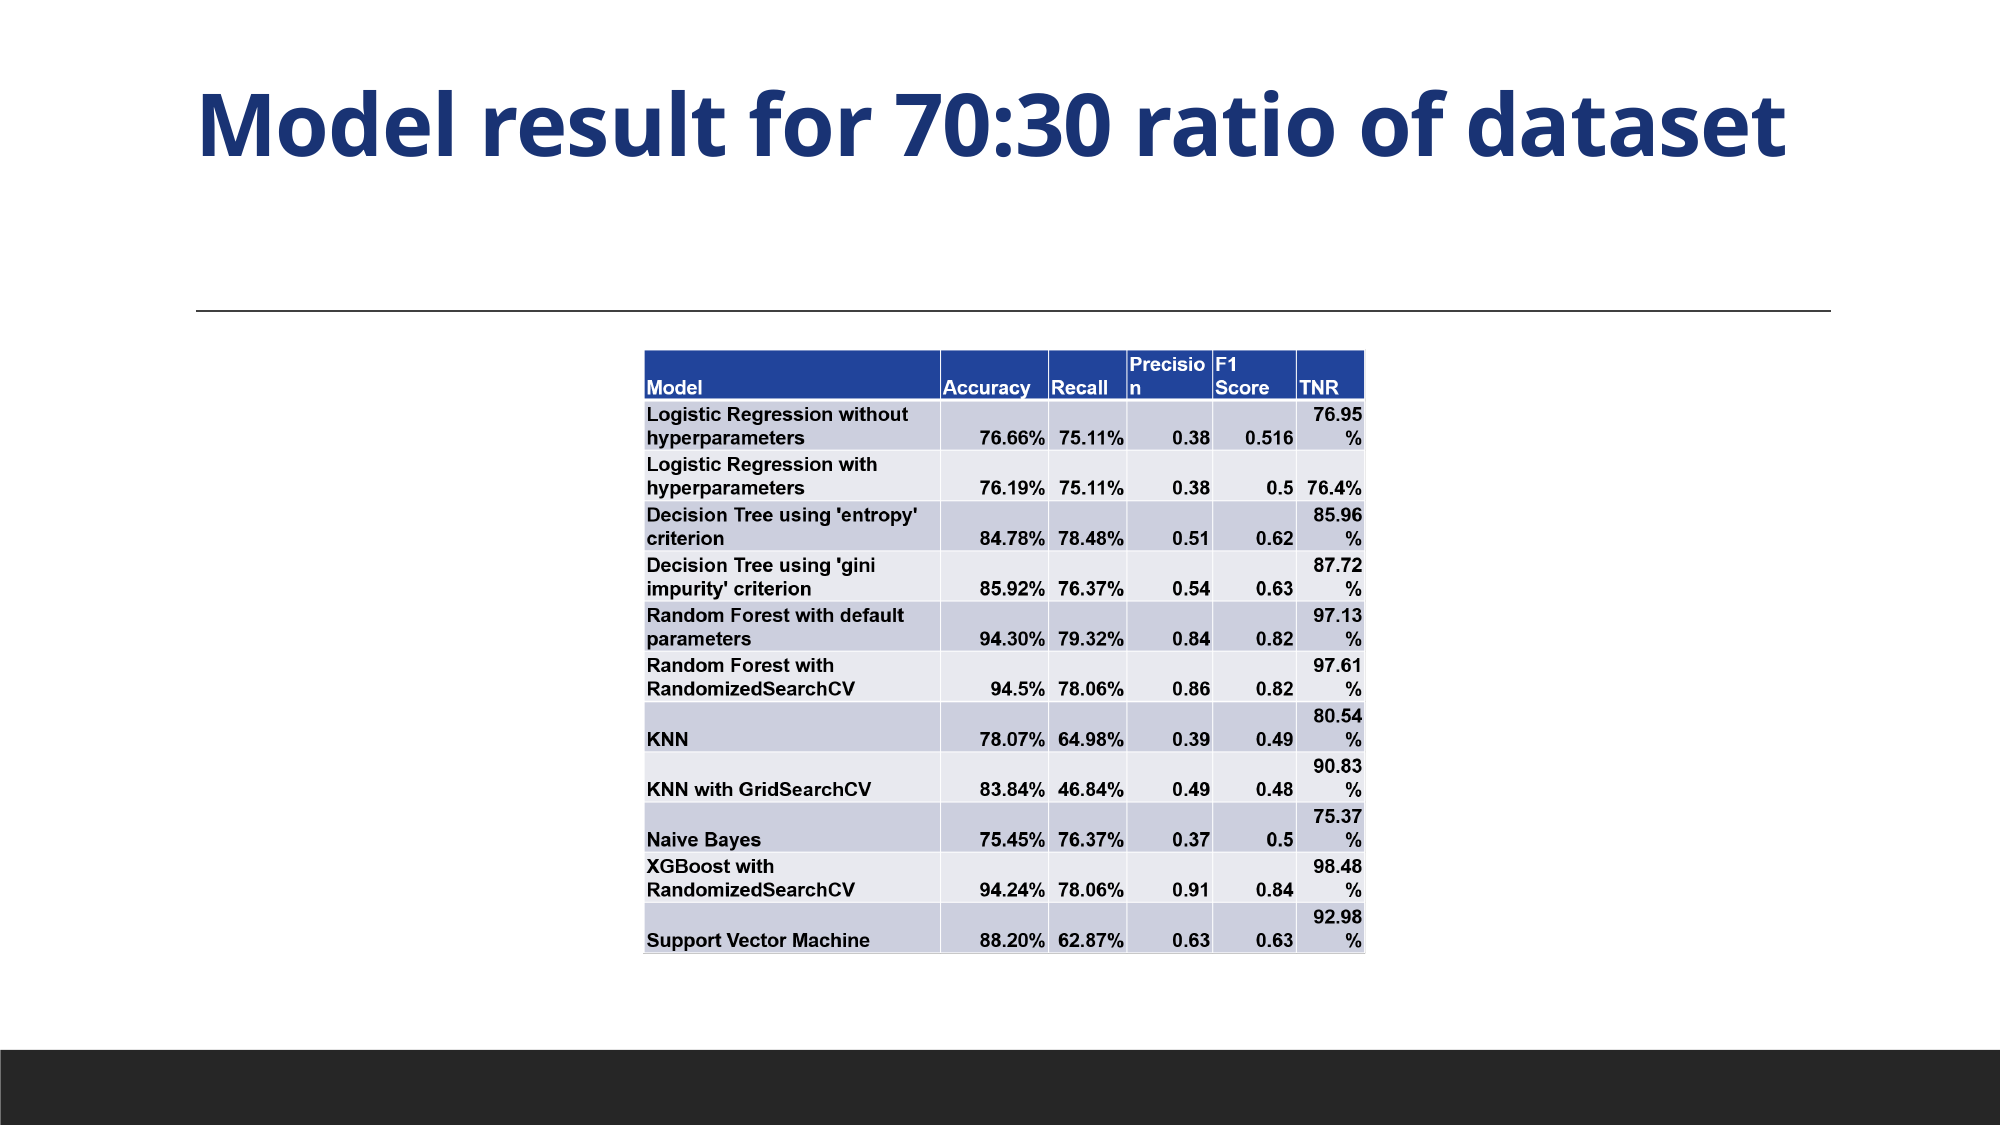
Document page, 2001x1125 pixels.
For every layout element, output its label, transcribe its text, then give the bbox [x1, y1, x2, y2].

title Model result for 70:30 ratio of dataset​ [180, 47, 1830, 285]
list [642, 345, 1368, 964]
